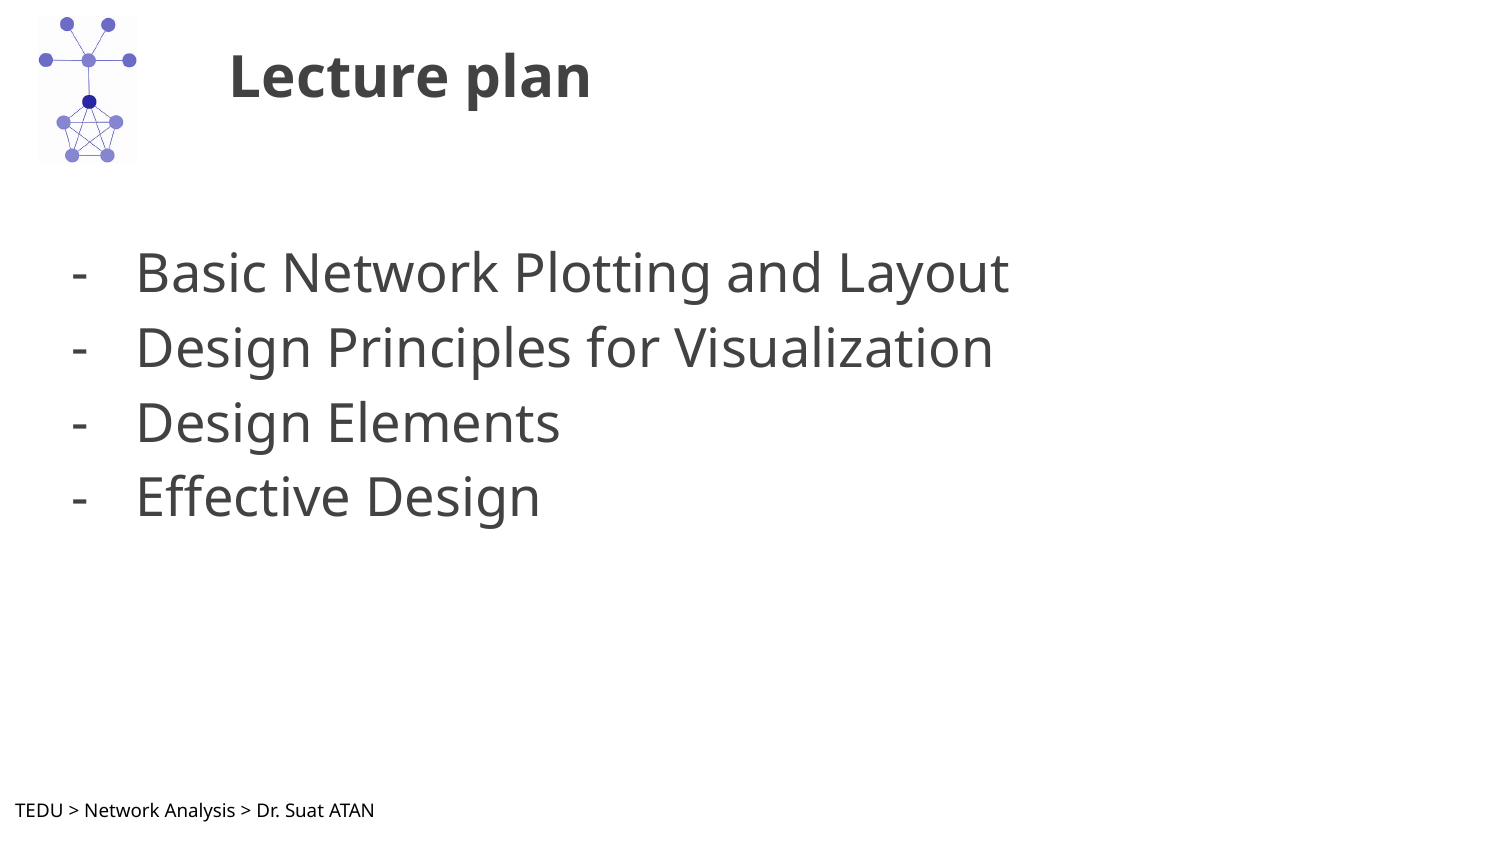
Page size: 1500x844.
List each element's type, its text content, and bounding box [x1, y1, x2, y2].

title Lecture plan [213, 24, 1368, 189]
picture [38, 16, 137, 163]
list Basic Network Plotting and Layout Design Principles for Visualization Design Elements Effective Design [45, 213, 1463, 777]
